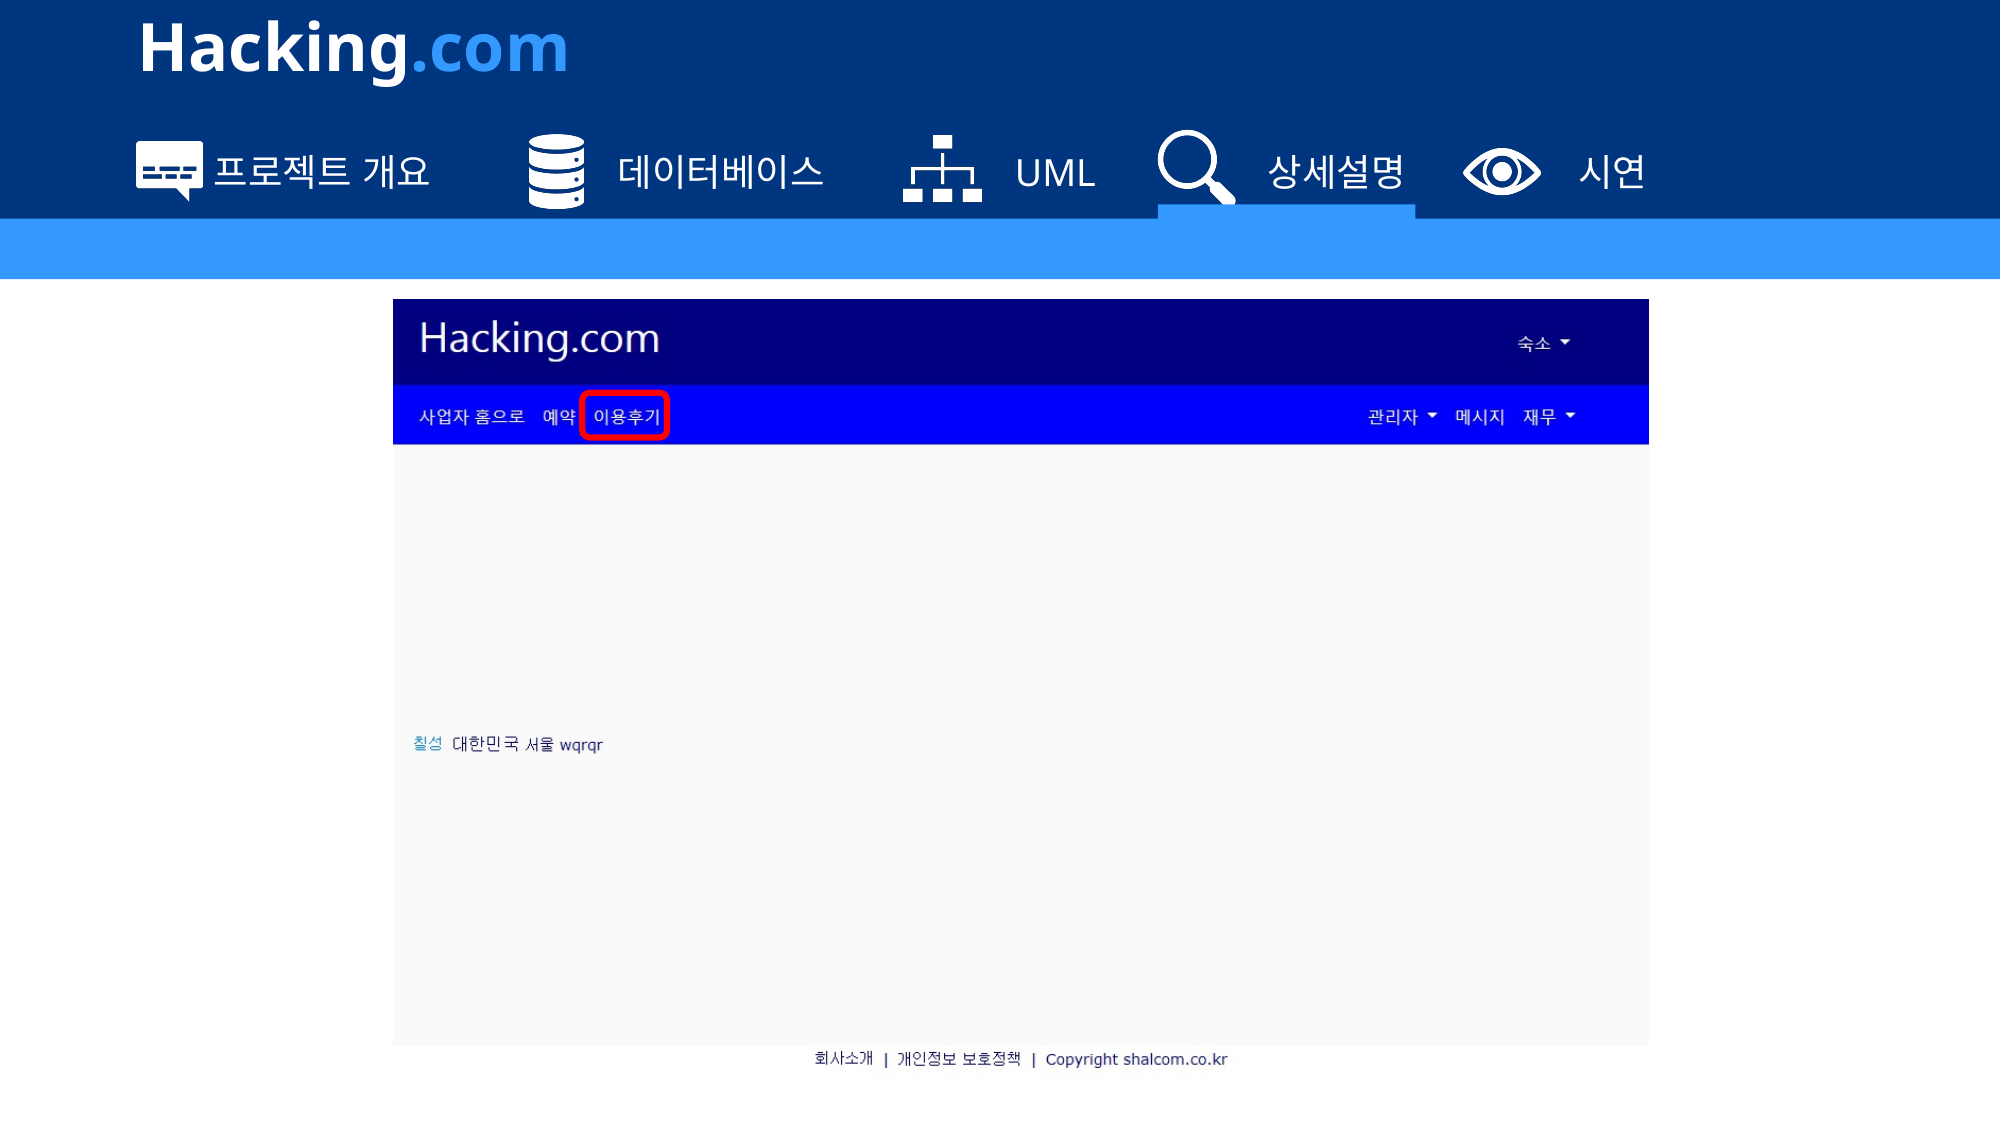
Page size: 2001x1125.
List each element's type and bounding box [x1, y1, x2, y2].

text_box [0, 0, 2000, 280]
picture [392, 299, 1649, 1086]
